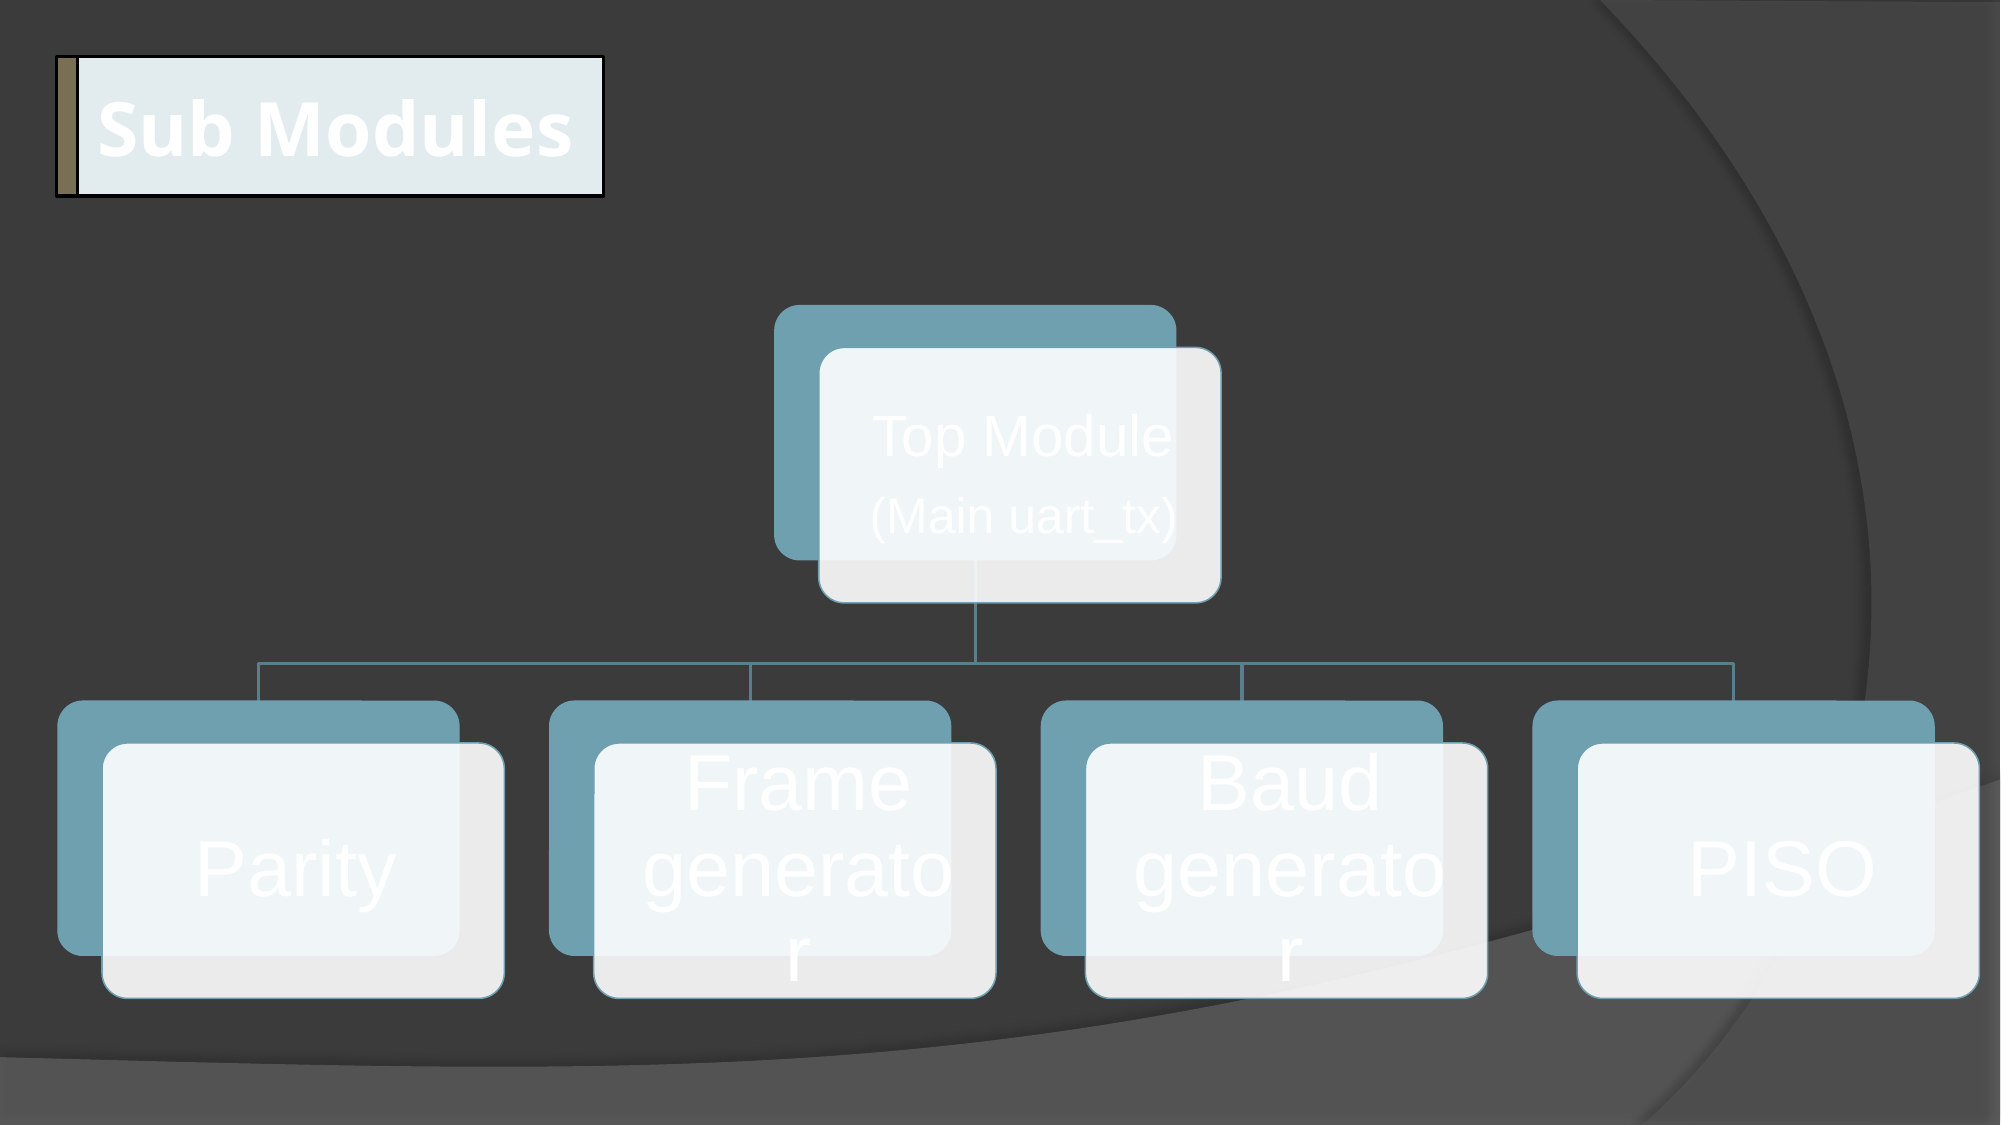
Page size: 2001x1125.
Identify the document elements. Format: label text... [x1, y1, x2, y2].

title Sub Modules [67, 36, 604, 216]
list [56, 306, 1981, 1021]
text_box [55, 55, 79, 198]
